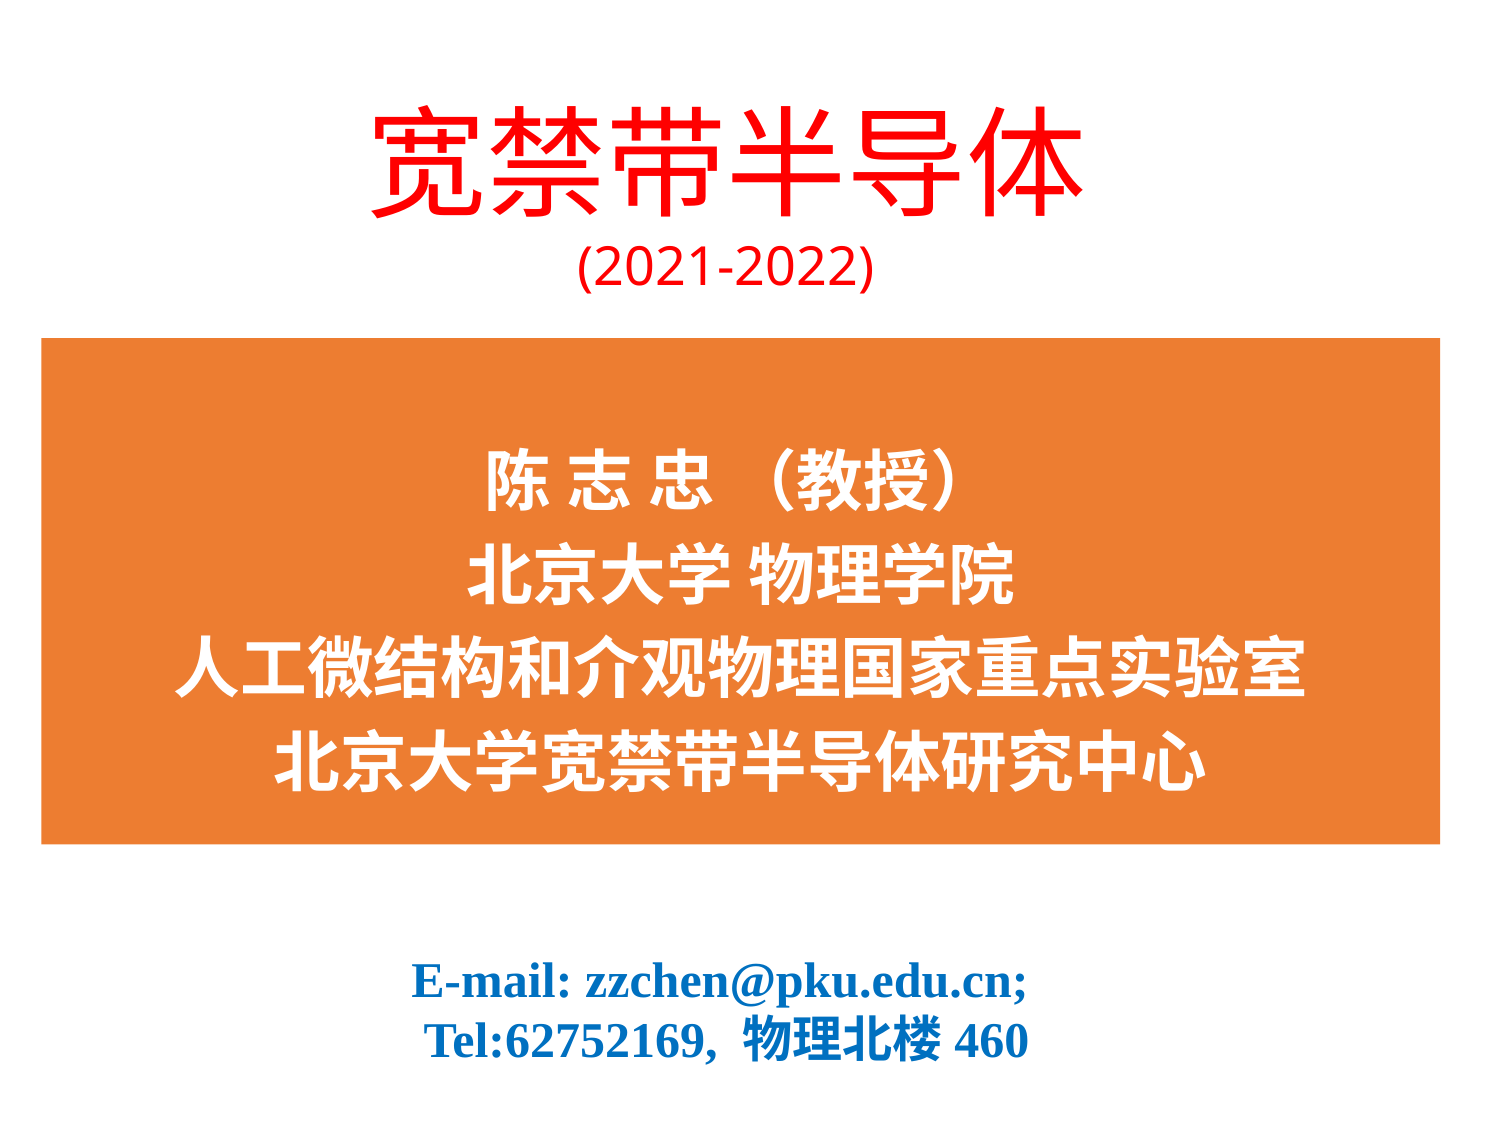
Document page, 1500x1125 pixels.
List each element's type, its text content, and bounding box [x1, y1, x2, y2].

title 宽禁带半导体 (2021-2022) [301, 78, 1152, 304]
subtitle 陈 志 忠 （教授） 北京大学 物理学院 人工微结构和介观物理国家重点实验室 北京大学宽禁带半导体研究中心 [41, 338, 1441, 845]
text_box E-mail: zzchen@pku.edu.cn; Tel:62752169, 物理北楼460 [41, 940, 1412, 1076]
